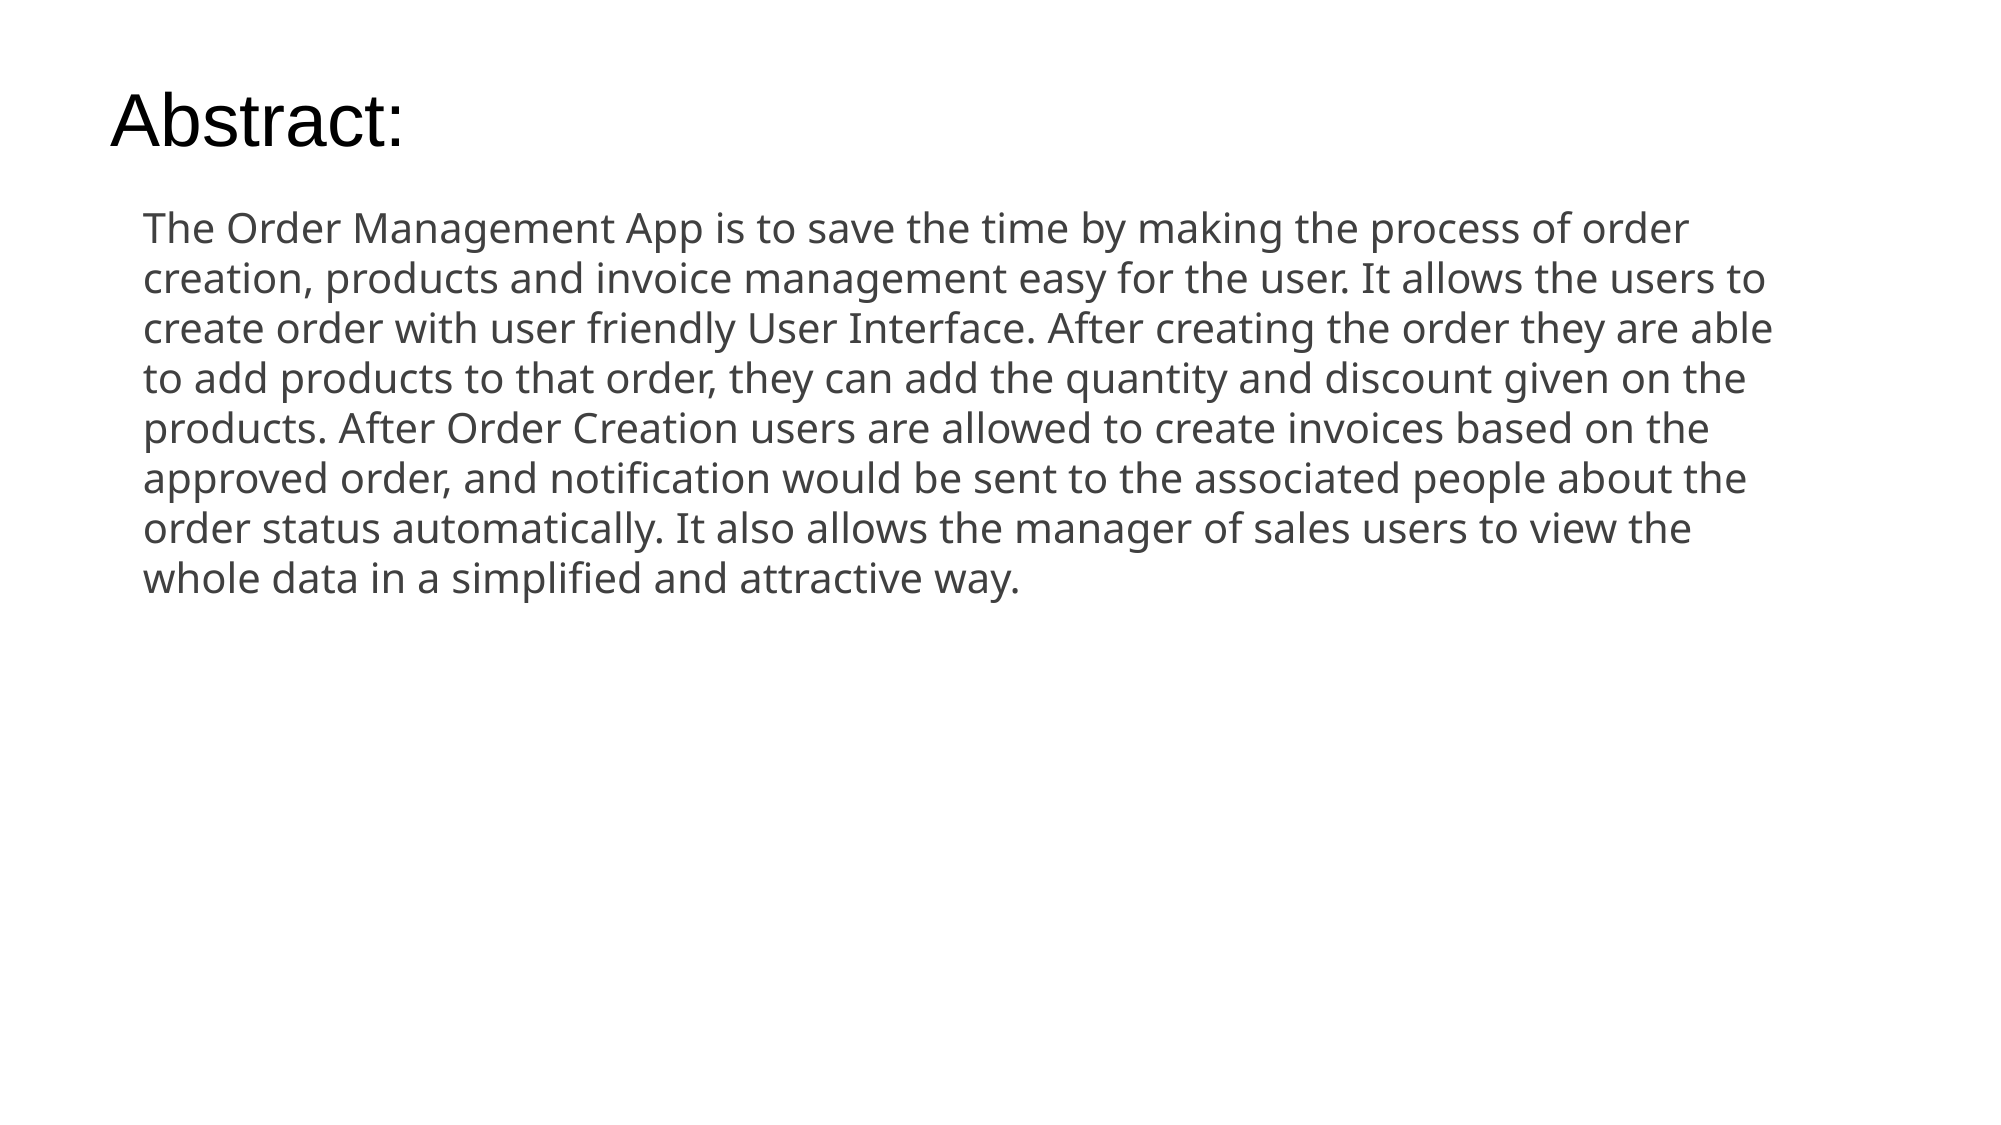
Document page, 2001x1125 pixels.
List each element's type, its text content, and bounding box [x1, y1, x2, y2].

text_box Abstract: [95, 64, 422, 170]
text_box The Order Management App is to save the time by making the process of order creation, products and invoice management easy for the user. It allows the users to create order with user friendly User Interface. After creating the order they are able to add products to that order, they can add the quantity and discount given on the products. After Order Creation users are allowed to create invoices based on the approved order, and notification would be sent to the associated people about the order status automatically. It also allows the manager of sales users to view the whole data in a simplified and attractive way. [128, 194, 1800, 1067]
